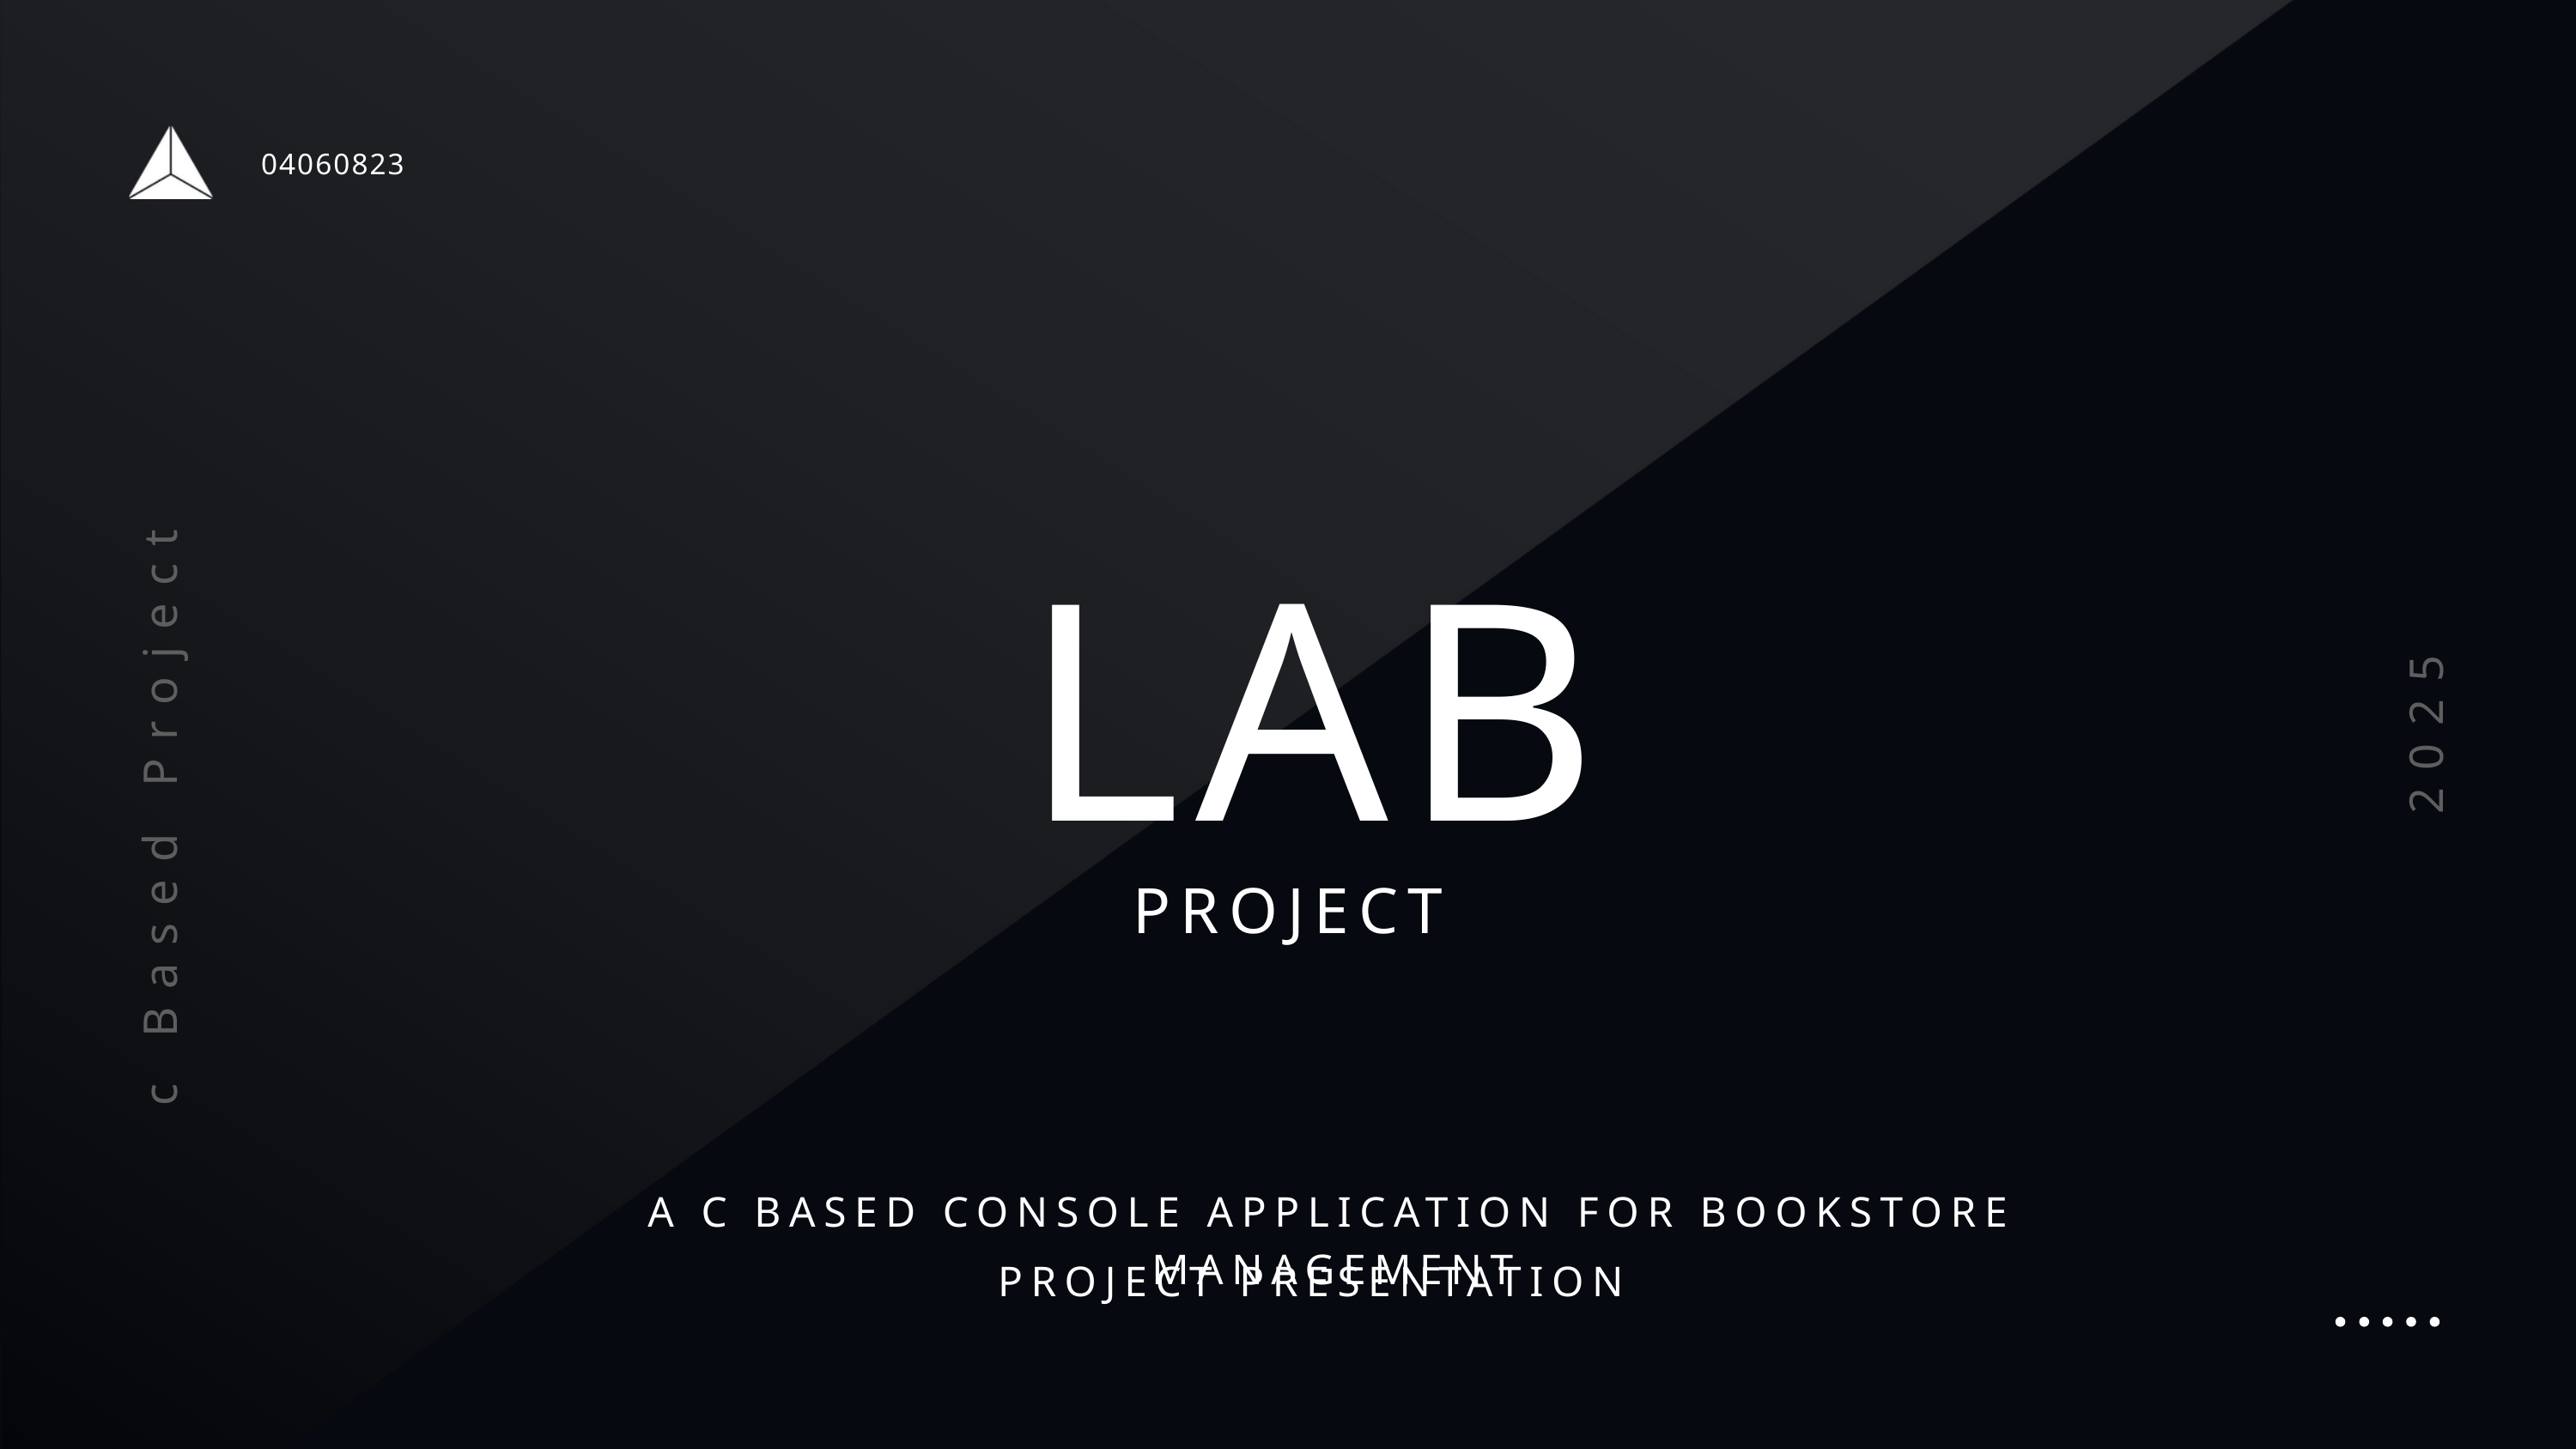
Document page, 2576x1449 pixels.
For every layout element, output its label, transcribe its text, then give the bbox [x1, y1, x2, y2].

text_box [2335, 1316, 2440, 1327]
text_box 04060823 [237, 136, 429, 180]
text_box PROJECT PRESENTATION [775, 1293, 1848, 1306]
text_box A C BASED CONSOLE APPLICATION FOR BOOKSTORE MANAGEMENT [487, 1177, 2178, 1293]
text_box LAB [526, 458, 2096, 882]
text_box 2025 [2387, 318, 2452, 1151]
text_box PROJECT [999, 858, 1576, 946]
text_box [129, 126, 213, 199]
text_box [0, 0, 2294, 1449]
text_box c Based Project [120, 402, 186, 1234]
